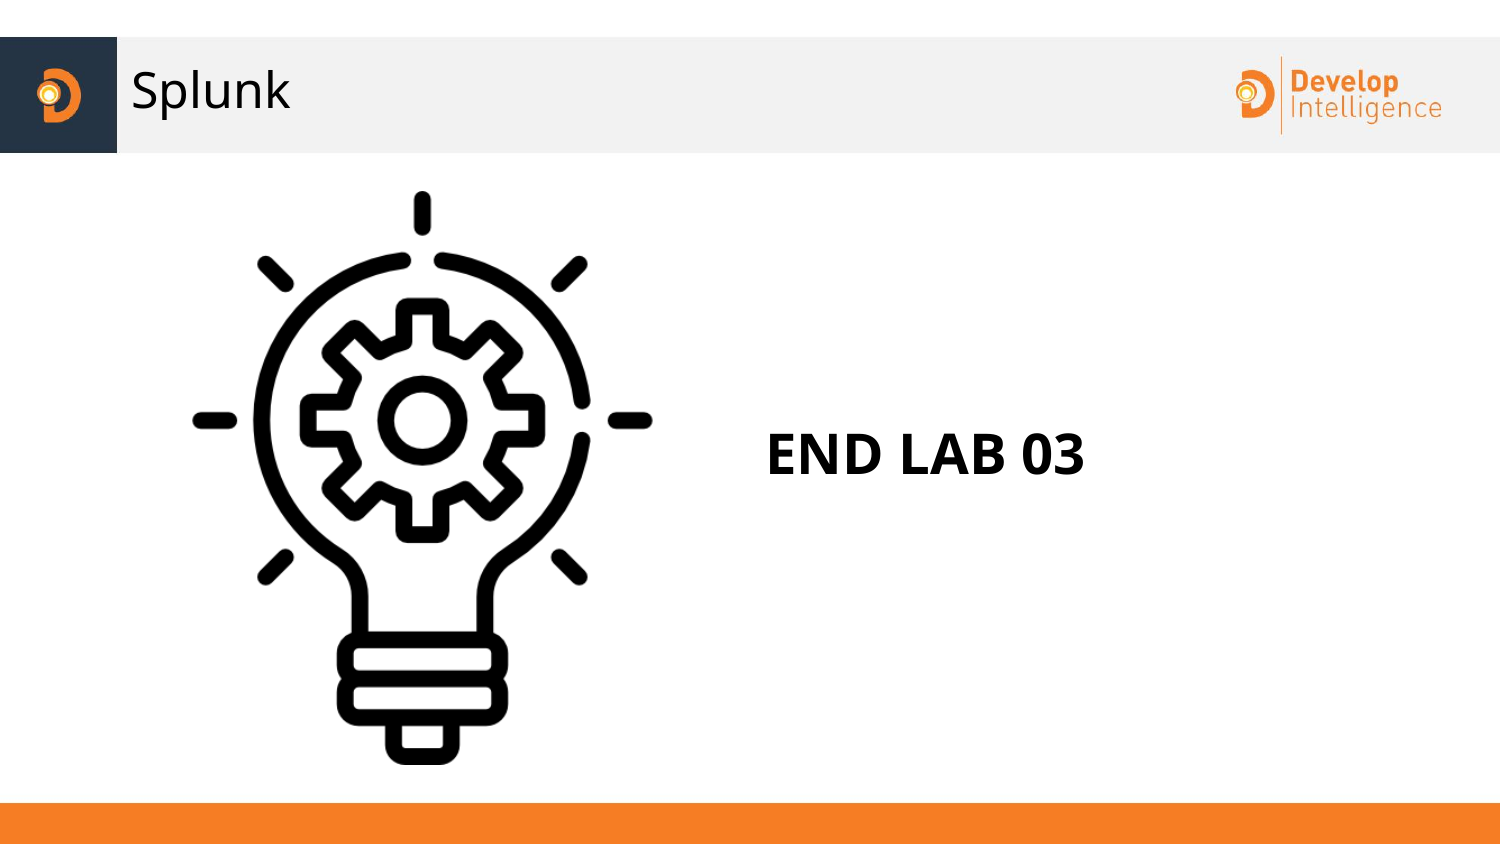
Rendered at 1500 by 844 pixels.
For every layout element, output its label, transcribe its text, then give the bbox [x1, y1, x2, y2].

picture [0, 0, 1500, 844]
text_box END LAB 03 [750, 403, 1492, 644]
title Splunk [119, 36, 1112, 149]
